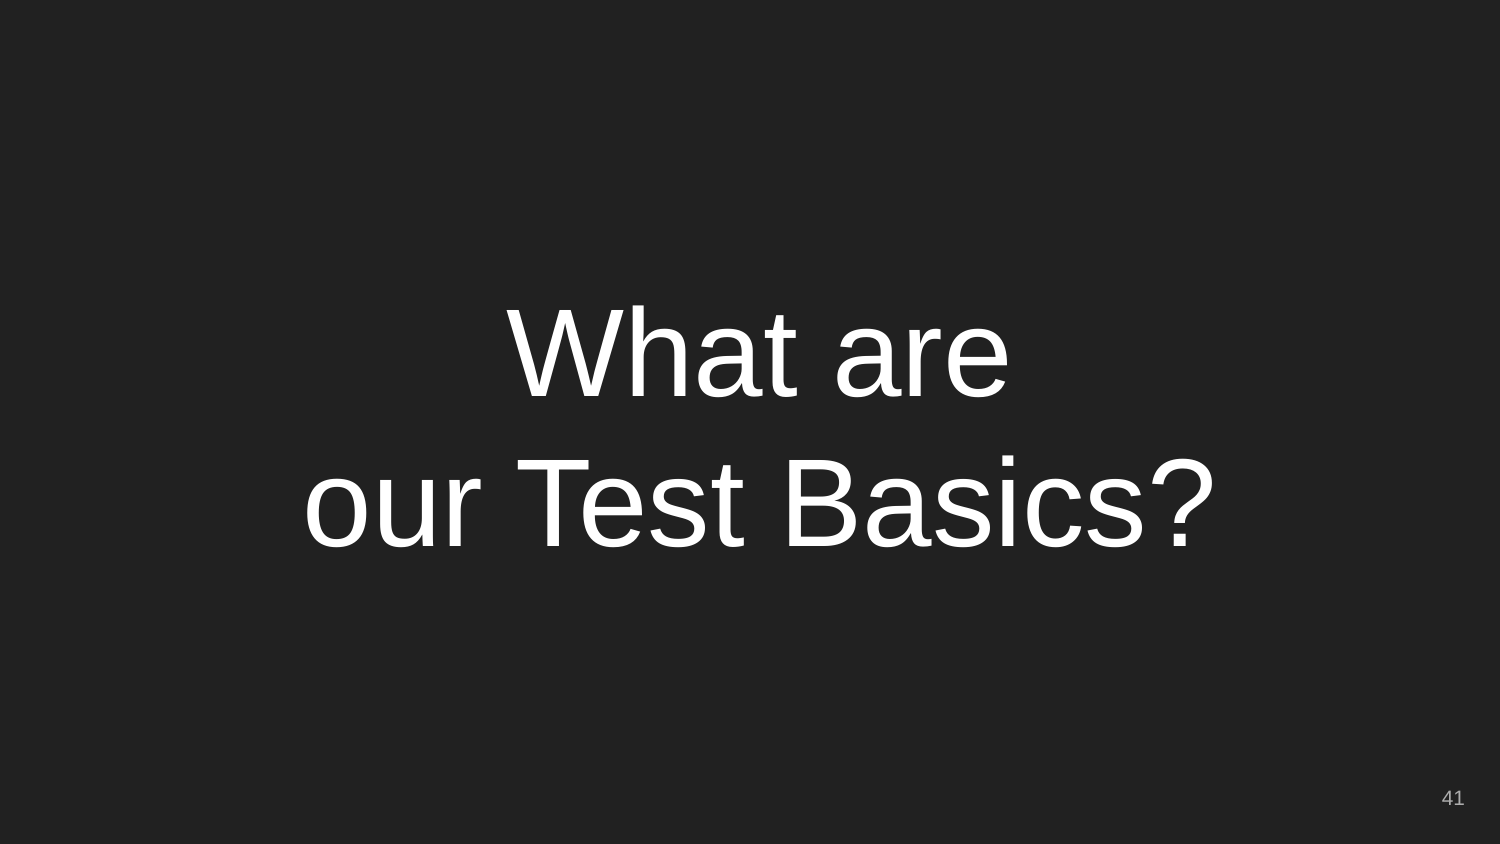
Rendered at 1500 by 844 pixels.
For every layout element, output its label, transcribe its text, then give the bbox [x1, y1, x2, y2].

slide_number ‹#› [1389, 764, 1480, 830]
title What are our Test Basics? [10, 352, 1500, 491]
